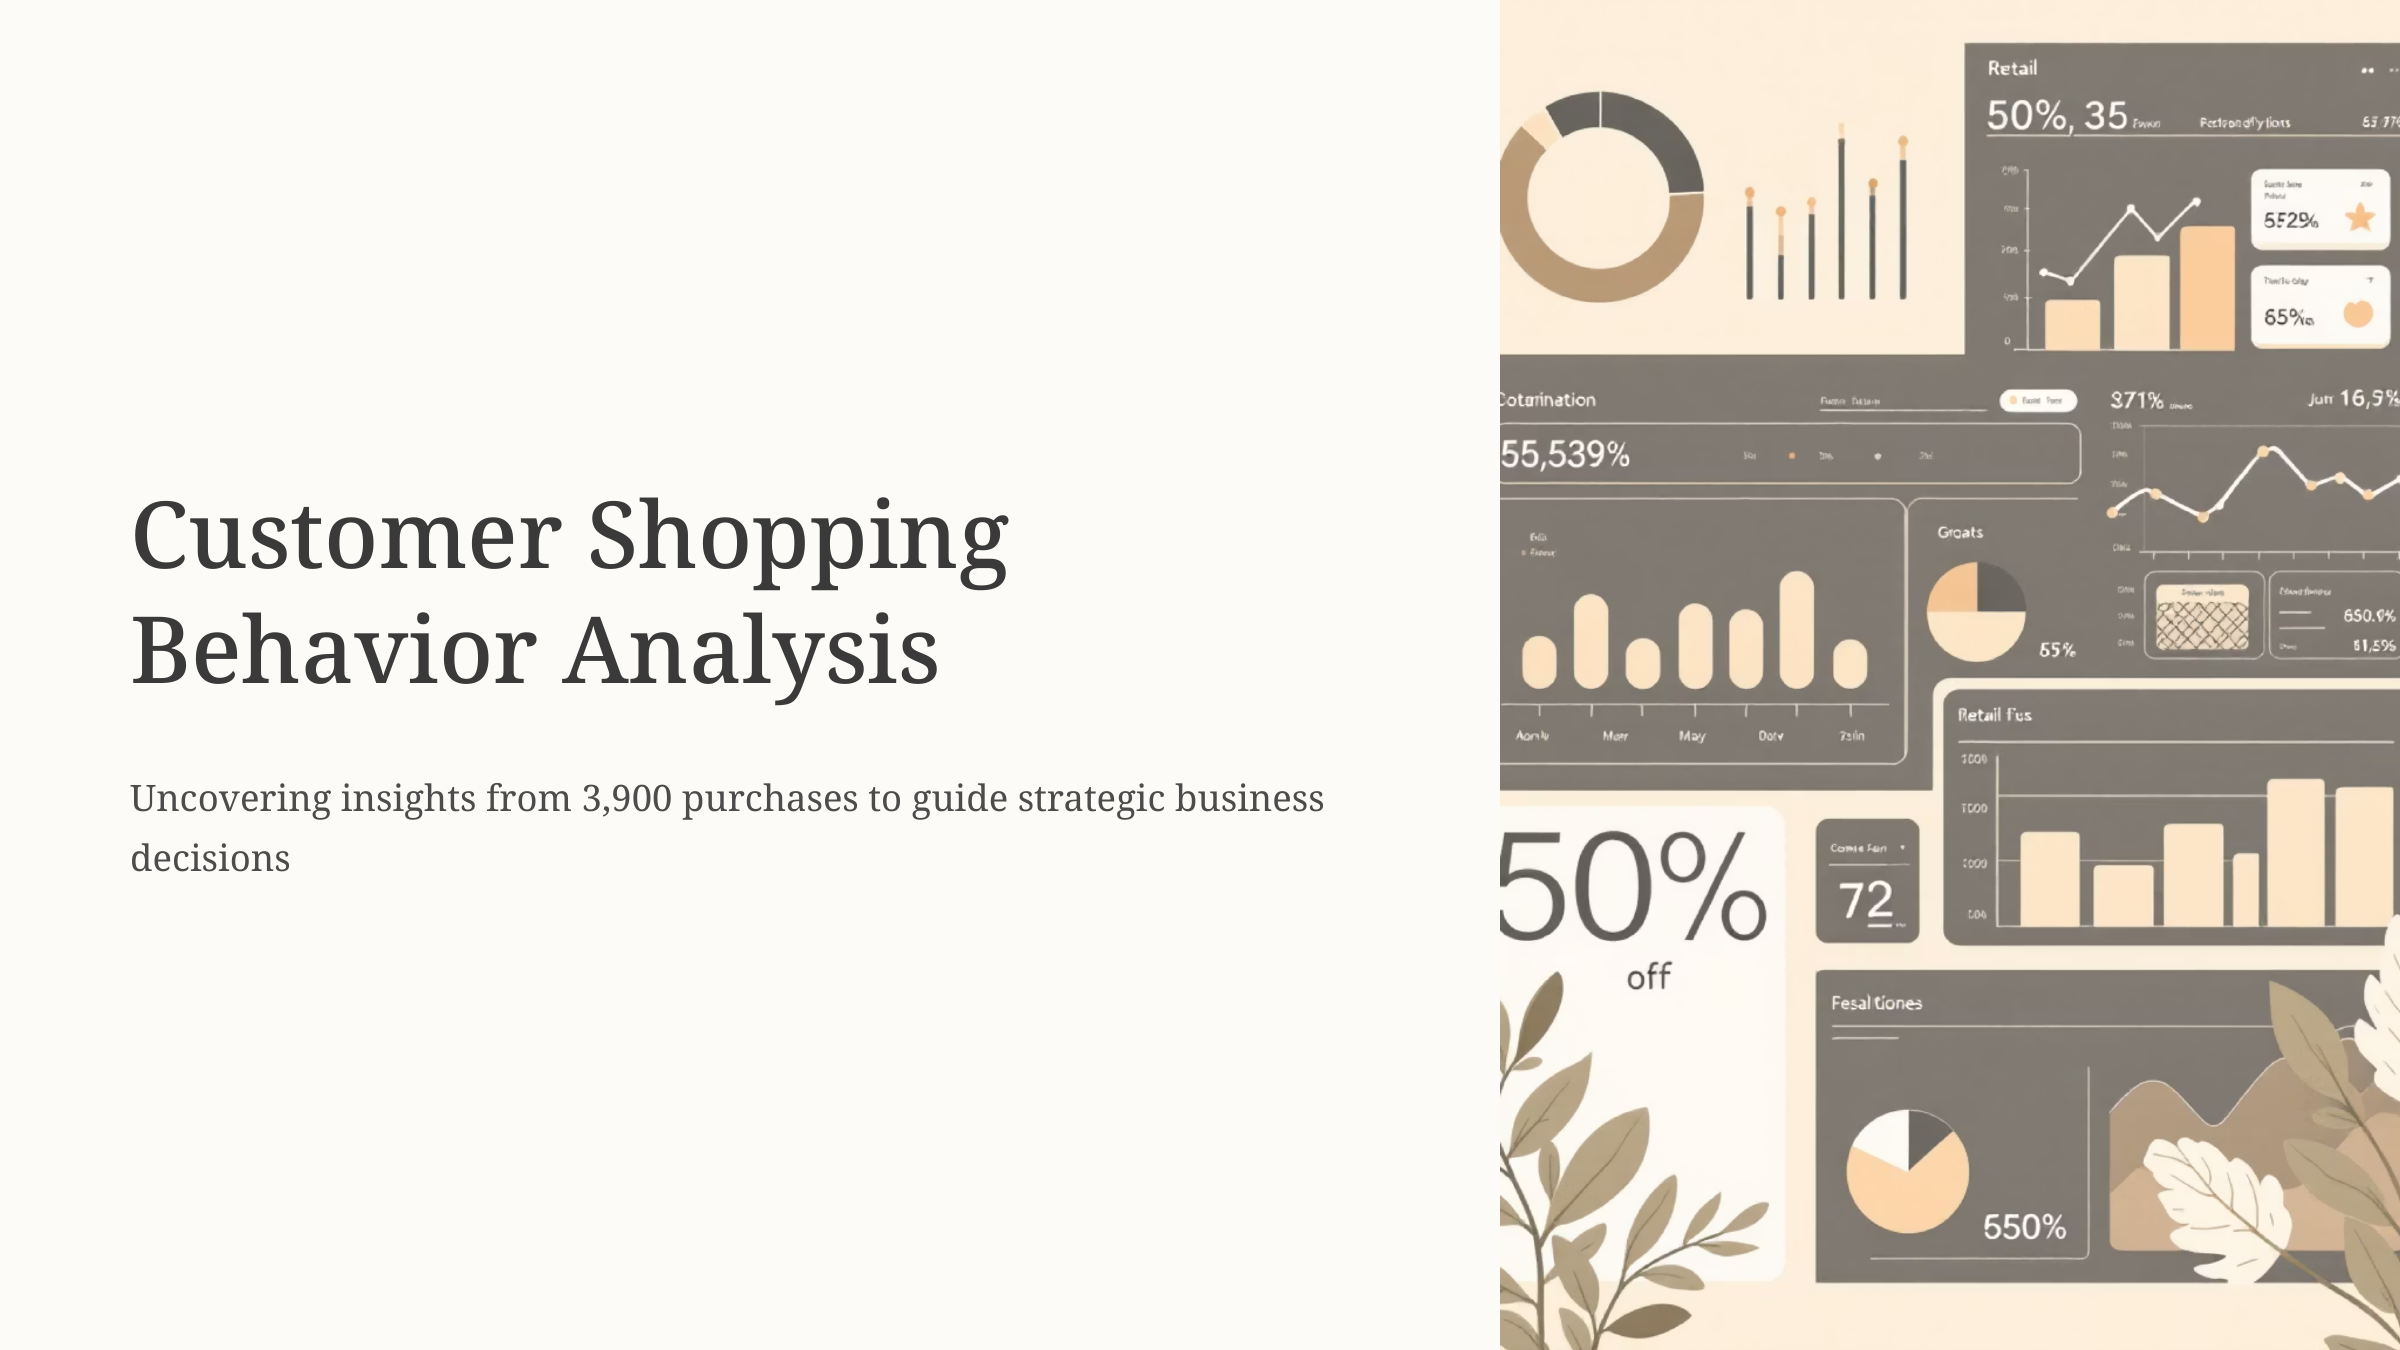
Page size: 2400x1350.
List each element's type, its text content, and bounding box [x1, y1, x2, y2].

picture [1499, 0, 2400, 1350]
text_box Customer Shopping Behavior Analysis [130, 471, 1370, 704]
text_box Uncovering insights from 3,900 purchases to guide strategic business decisions [130, 759, 1370, 879]
